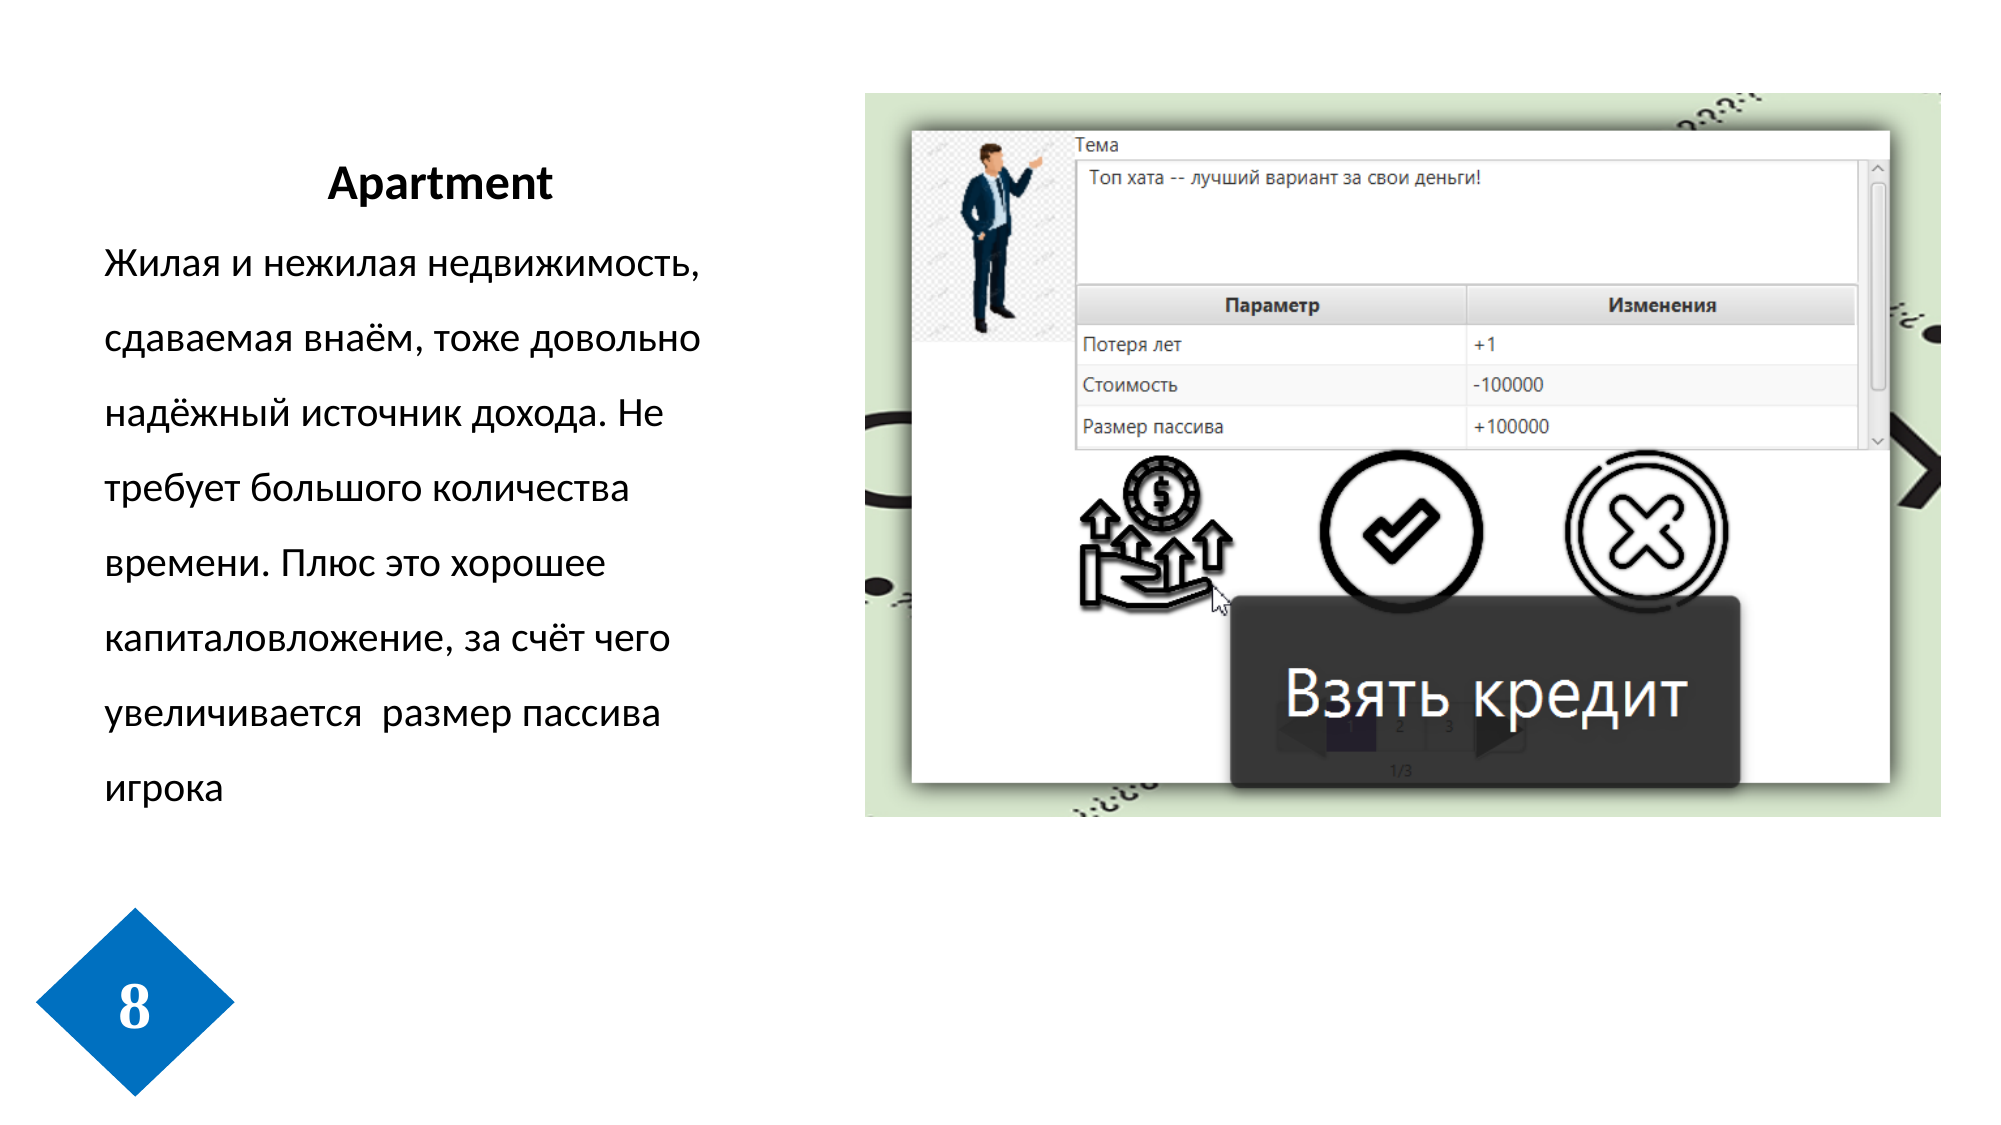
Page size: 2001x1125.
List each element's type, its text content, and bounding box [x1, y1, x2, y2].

text_box Apartment Жилая и нежилая недвижимость, сдаваемая внаём, тоже довольно надёжный источник дохода. Не требует большого количества времени. Плюс это хорошее капиталовложение, за счёт чего увеличивается размер пассива игрока [89, 112, 792, 818]
picture [865, 93, 1941, 817]
text_box 8 [35, 907, 235, 1097]
